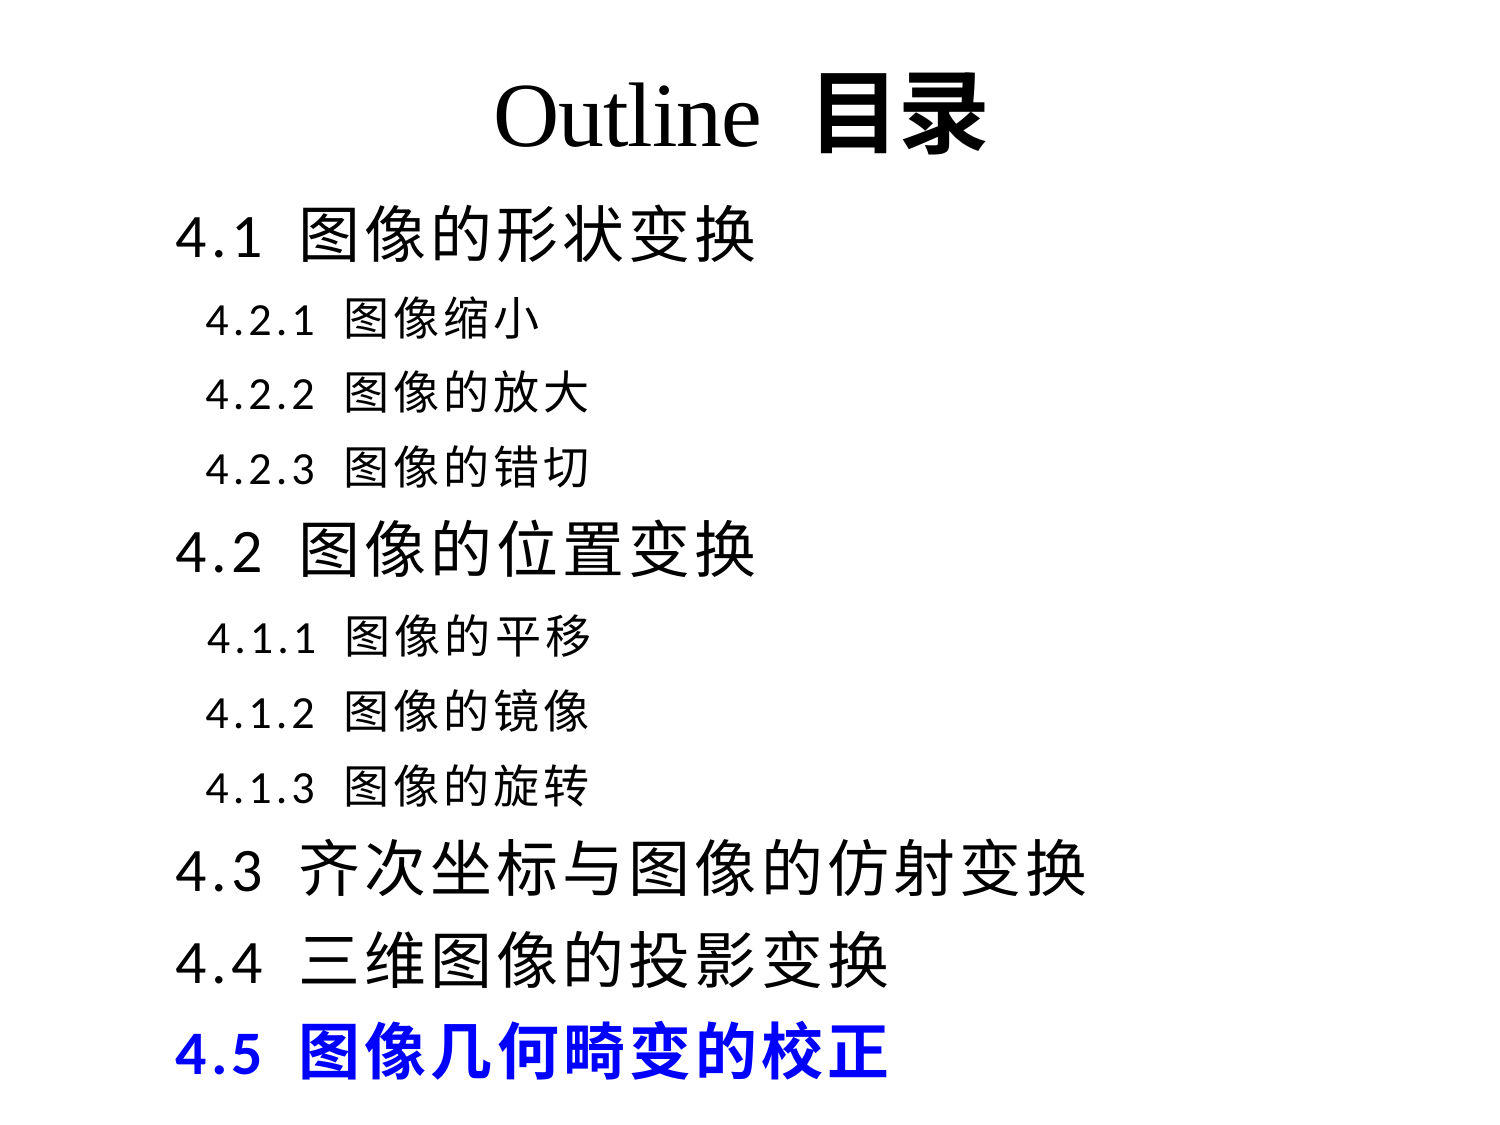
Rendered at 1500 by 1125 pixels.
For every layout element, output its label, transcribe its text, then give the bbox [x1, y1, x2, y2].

list 4.1 图像的形状变换 4.2.1 图像缩小 4.2.2 图像的放大 4.2.3 图像的错切 4.2 图像的位置变换 4.1.1 图像的平移 4.1.2 图像的镜像 4.1.3 图像的旋转 4.3 齐次坐标与图像的仿射变换 4.4 三维图像的投影变换 4.5 图像几何畸变的校正 [160, 196, 1233, 1106]
title Outline 目录 [76, 36, 1427, 173]
